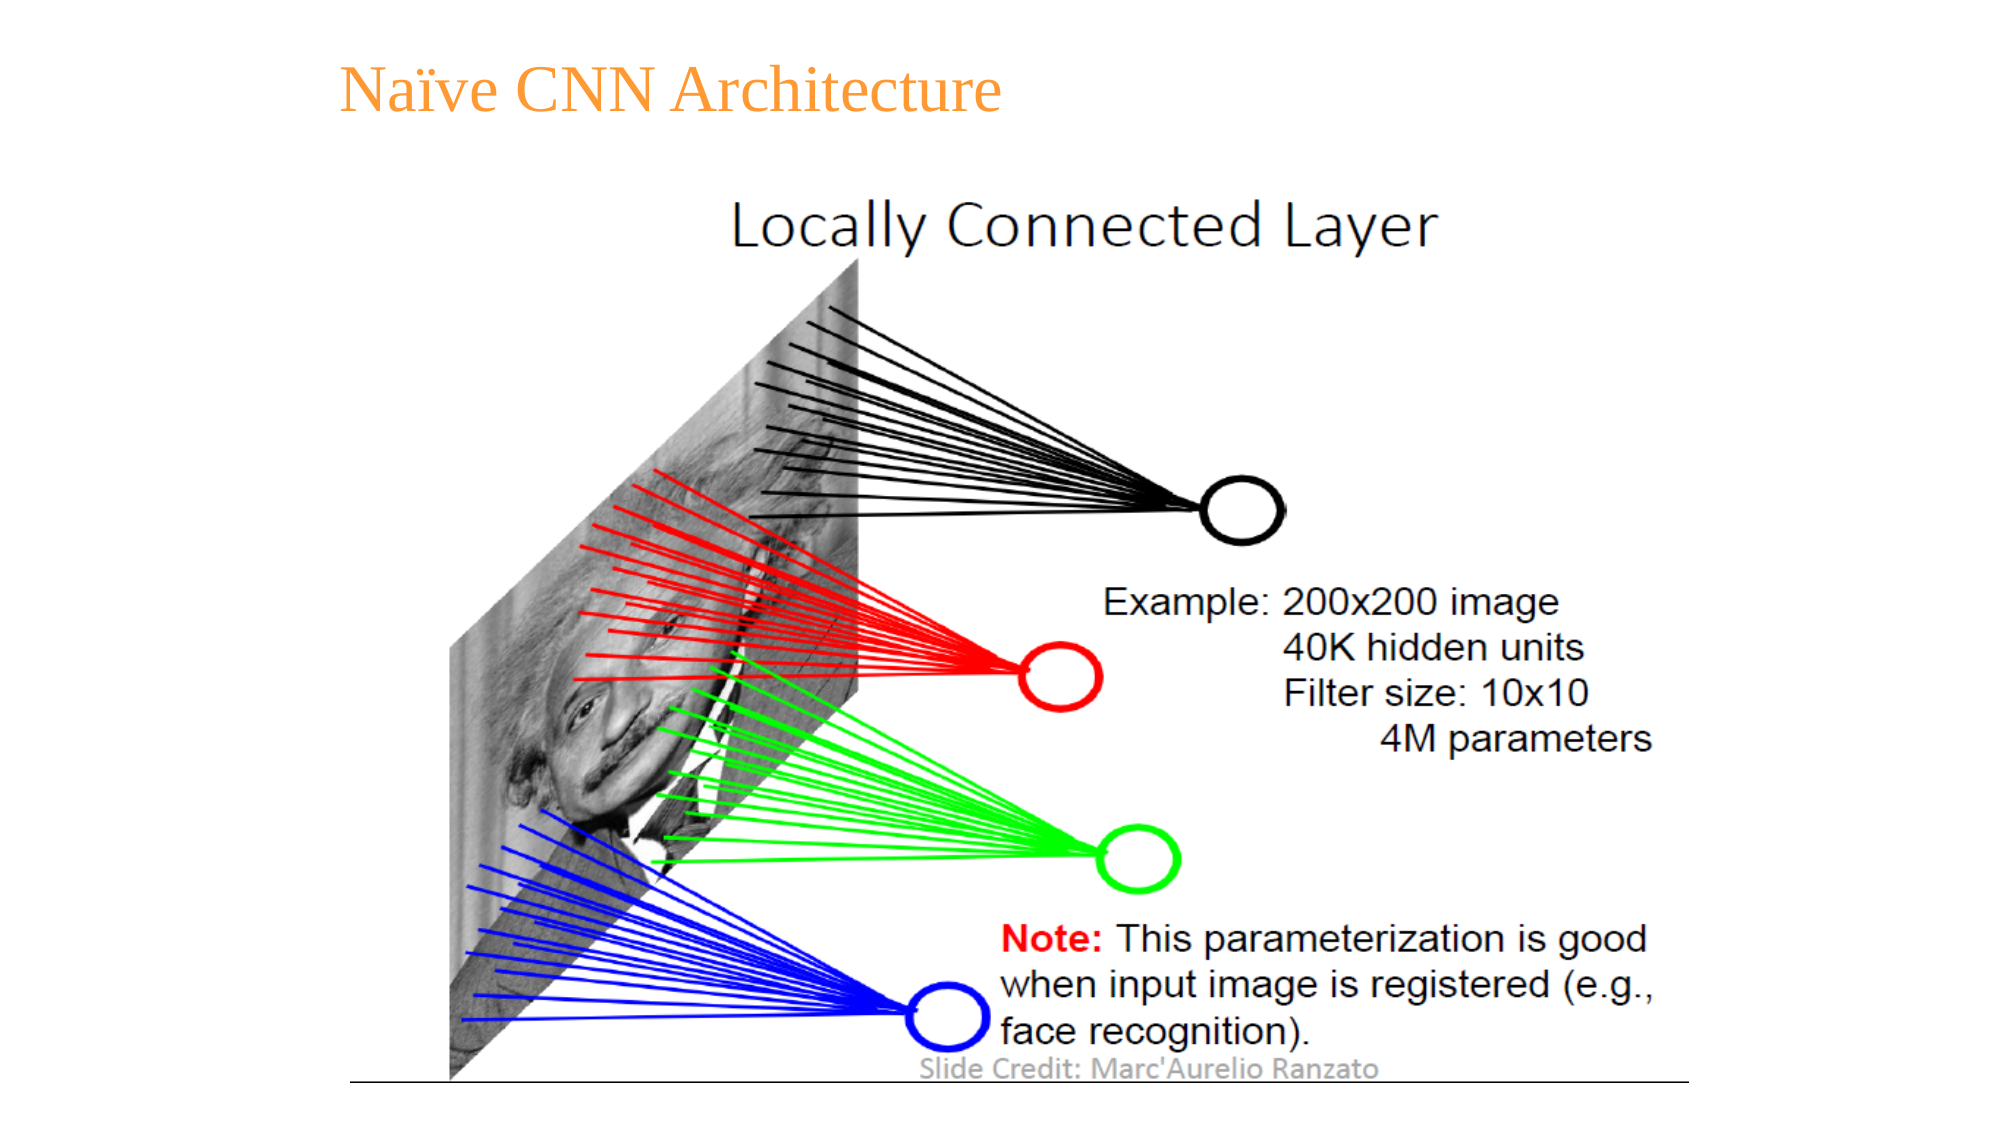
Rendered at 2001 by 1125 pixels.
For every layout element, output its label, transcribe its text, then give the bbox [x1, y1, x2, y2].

picture [350, 172, 1689, 1083]
text_box Naïve CNN Architecture [324, 45, 1675, 233]
